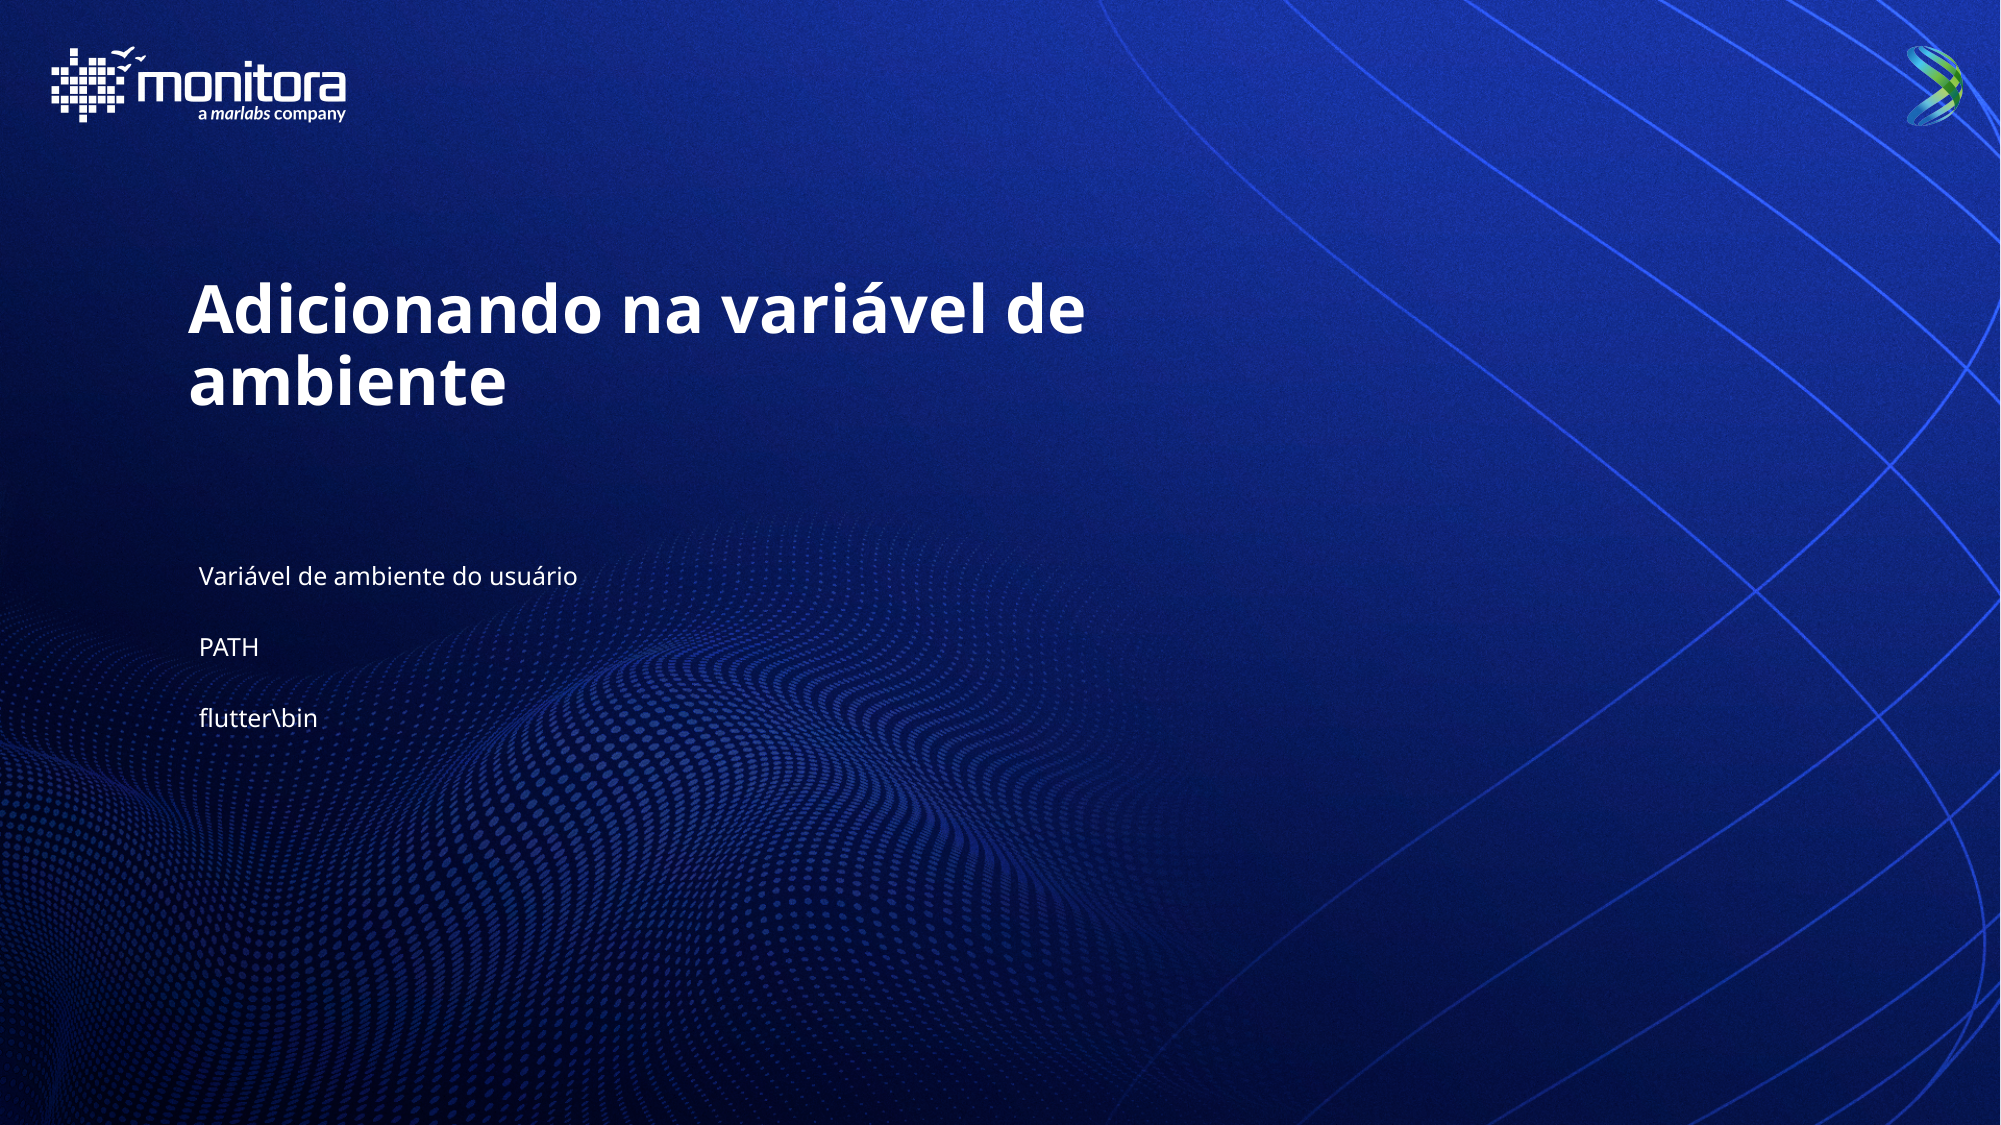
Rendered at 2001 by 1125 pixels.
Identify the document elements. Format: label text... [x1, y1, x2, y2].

title Adicionando na variável de ambiente [173, 97, 1412, 599]
picture [0, 0, 2001, 1125]
subtitle Variável de ambiente do usuário PATH flutter\bin [146, 361, 1054, 988]
